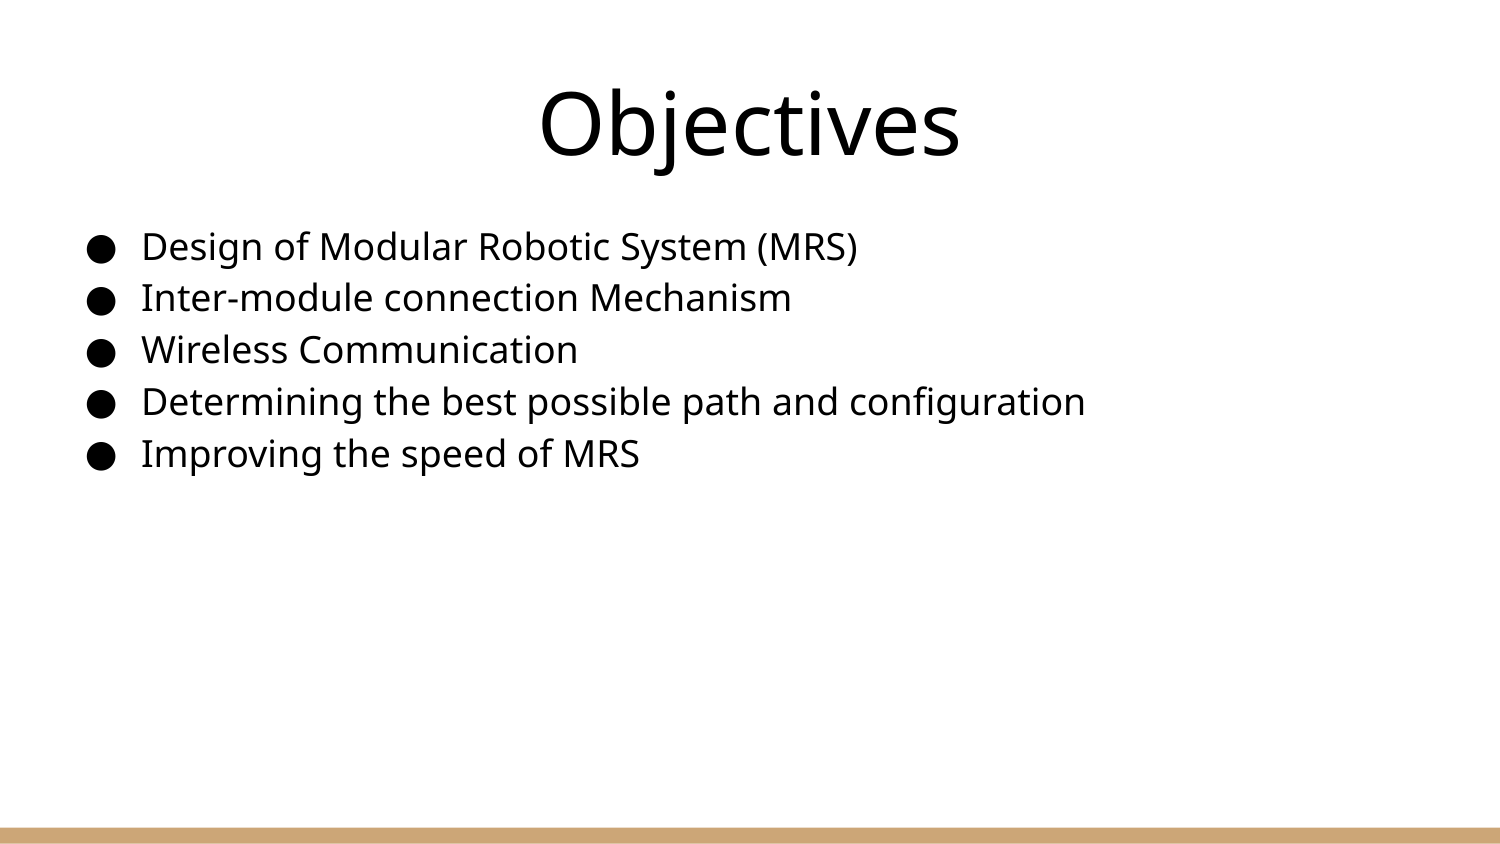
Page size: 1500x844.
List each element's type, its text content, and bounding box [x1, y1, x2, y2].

title Objectives [51, 51, 1449, 189]
list Design of Modular Robotic System (MRS) Inter-module connection Mechanism Wireless Communication Determining the best possible path and configuration Improving the speed of MRS [51, 200, 1449, 752]
